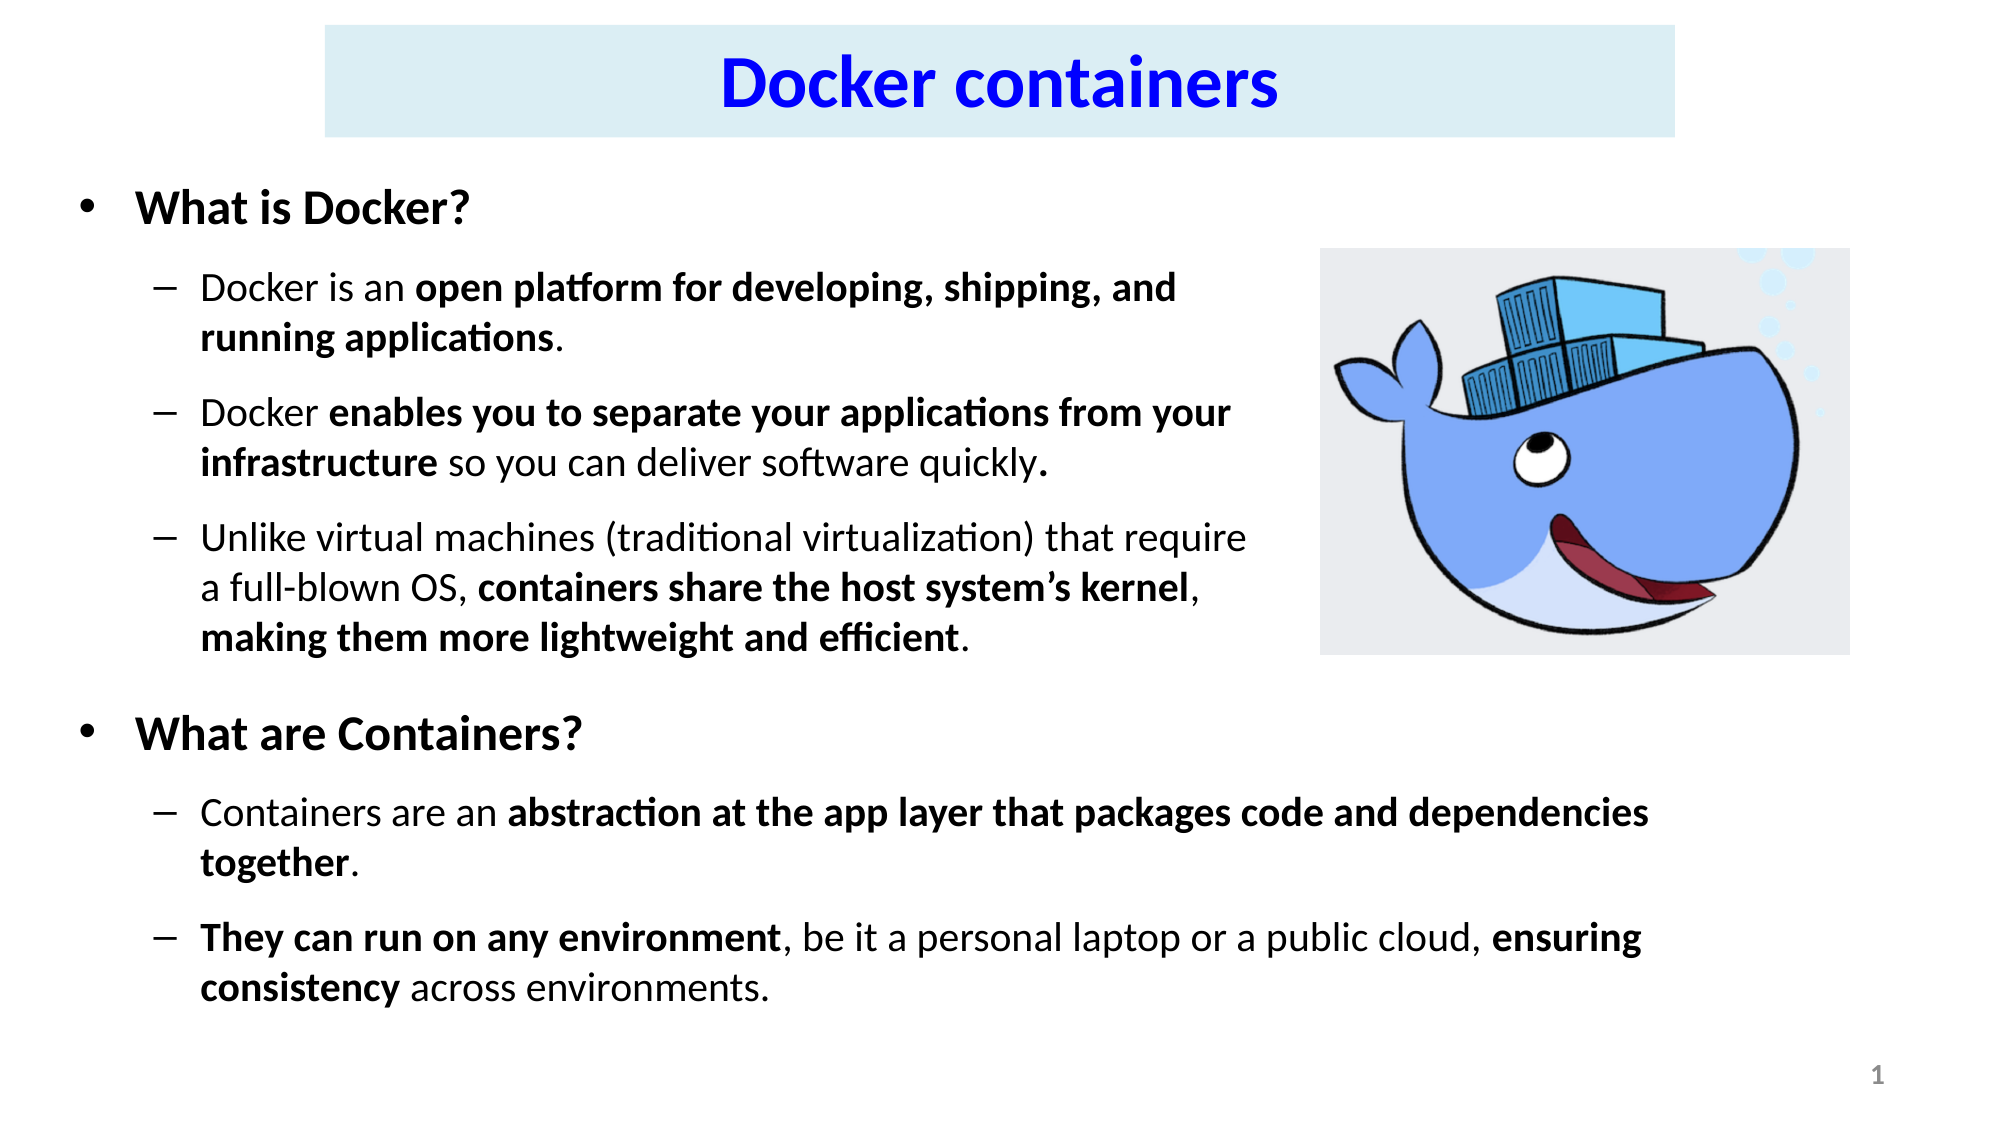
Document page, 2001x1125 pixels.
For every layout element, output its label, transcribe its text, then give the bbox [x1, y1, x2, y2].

picture [1319, 247, 1850, 655]
list What is Docker? Docker is an open platform for developing, shipping, and running applications. Docker enables you to separate your applications from your infrastructure so you can deliver software quickly. Unlike virtual machines (traditional virtualization) that require a full-blown OS, containers share the host system’s kernel, making them more lightweight and efficient. [63, 167, 1275, 663]
text_box Docker containers [324, 24, 1675, 138]
slide_number 1 [1749, 1042, 1900, 1103]
text_box What are Containers? Containers are an abstraction at the app layer that packages code and dependencies together. They can run on any environment, be it a personal laptop or a public cloud, ensuring consistency across environments. [63, 692, 1750, 1099]
